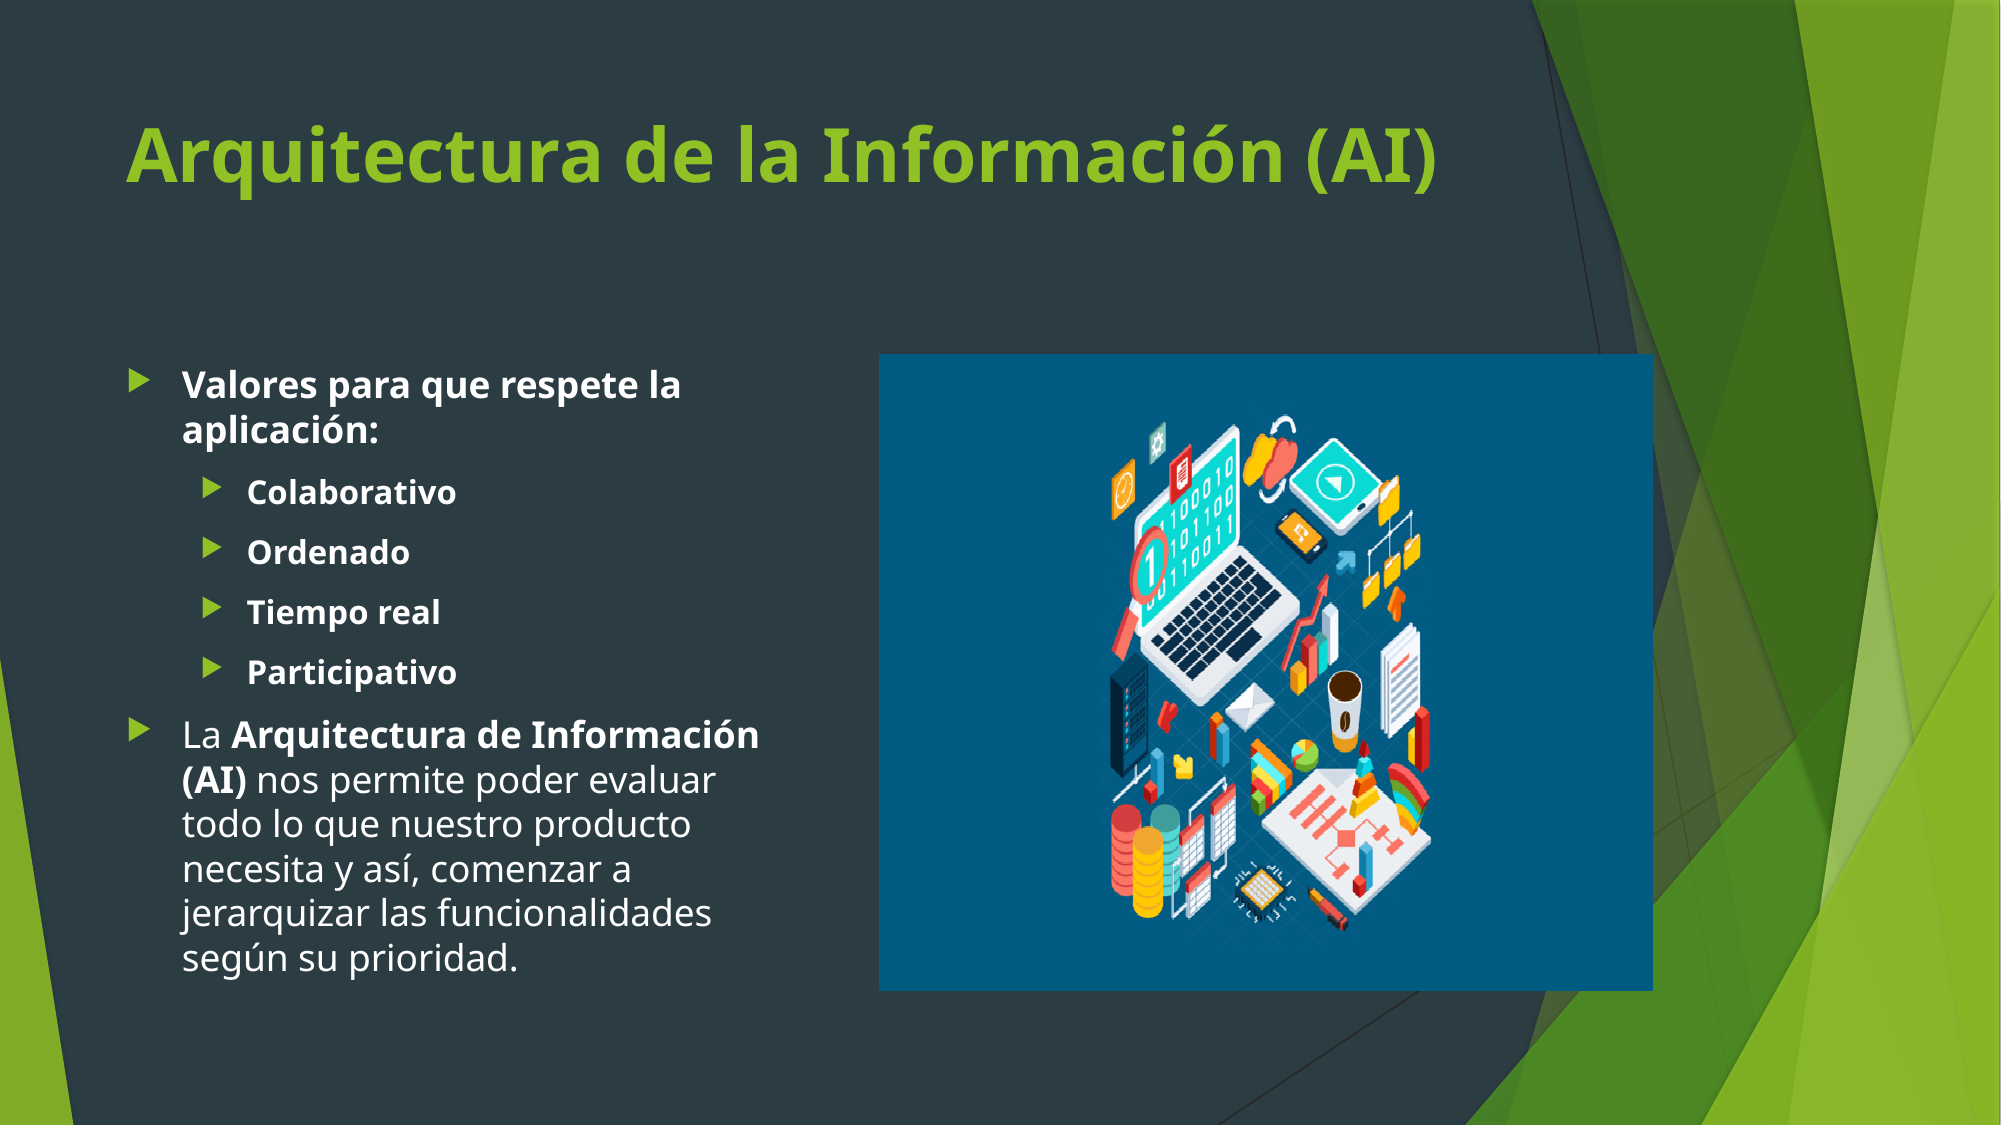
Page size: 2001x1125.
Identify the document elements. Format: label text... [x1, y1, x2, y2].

title Arquitectura de la Información (AI) [111, 99, 1522, 317]
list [879, 353, 1653, 992]
list Valores para que respete la aplicación: Colaborativo Ordenado Tiempo real Participativo La Arquitectura de Información (AI) nos permite poder evaluar todo lo que nuestro producto necesita y así, comenzar a jerarquizar las funcionalidades según su prioridad. [111, 354, 798, 992]
